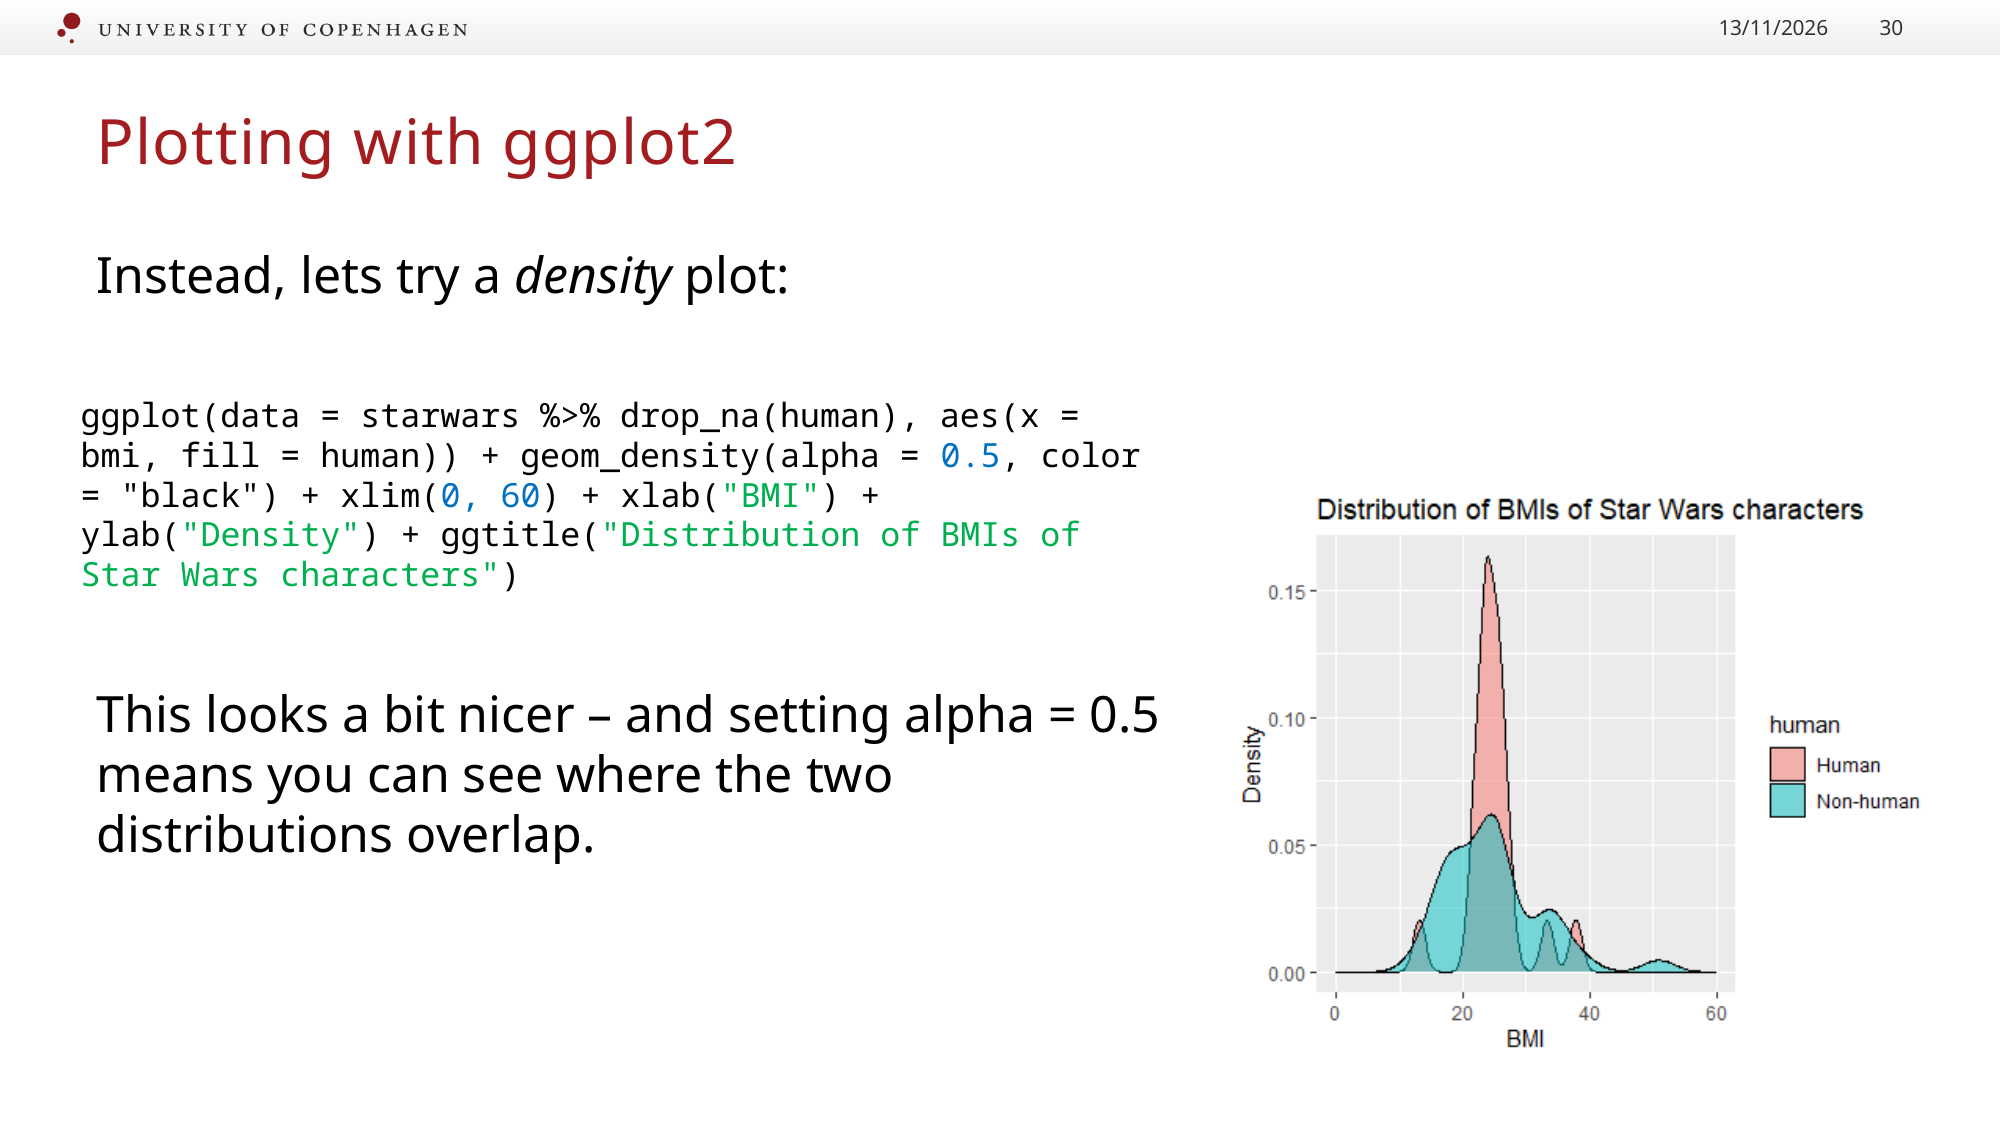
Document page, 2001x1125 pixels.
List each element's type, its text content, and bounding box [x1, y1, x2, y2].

title Plotting with ggplot2 [96, 101, 1904, 244]
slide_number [1694, 14, 1829, 43]
picture [92, 15, 475, 42]
text_box This looks a bit nicer – and setting alpha = 0.5 means you can see where the two distributions overlap. [96, 682, 1194, 863]
picture [1229, 485, 1944, 1063]
text_box Instead, lets try a density plot: [96, 243, 1872, 304]
text_box ggplot(data = starwars %>% drop_na(human), aes(x = bmi, fill = human)) + geom_density(alpha = 0.5, color = "black") + xlim(0, 60) + xlab("BMI") + ylab("Density") + ggtitle("Distribution of BMIs of Star Wars characters") [80, 393, 1179, 594]
slide_number 30 [1840, 14, 1904, 43]
